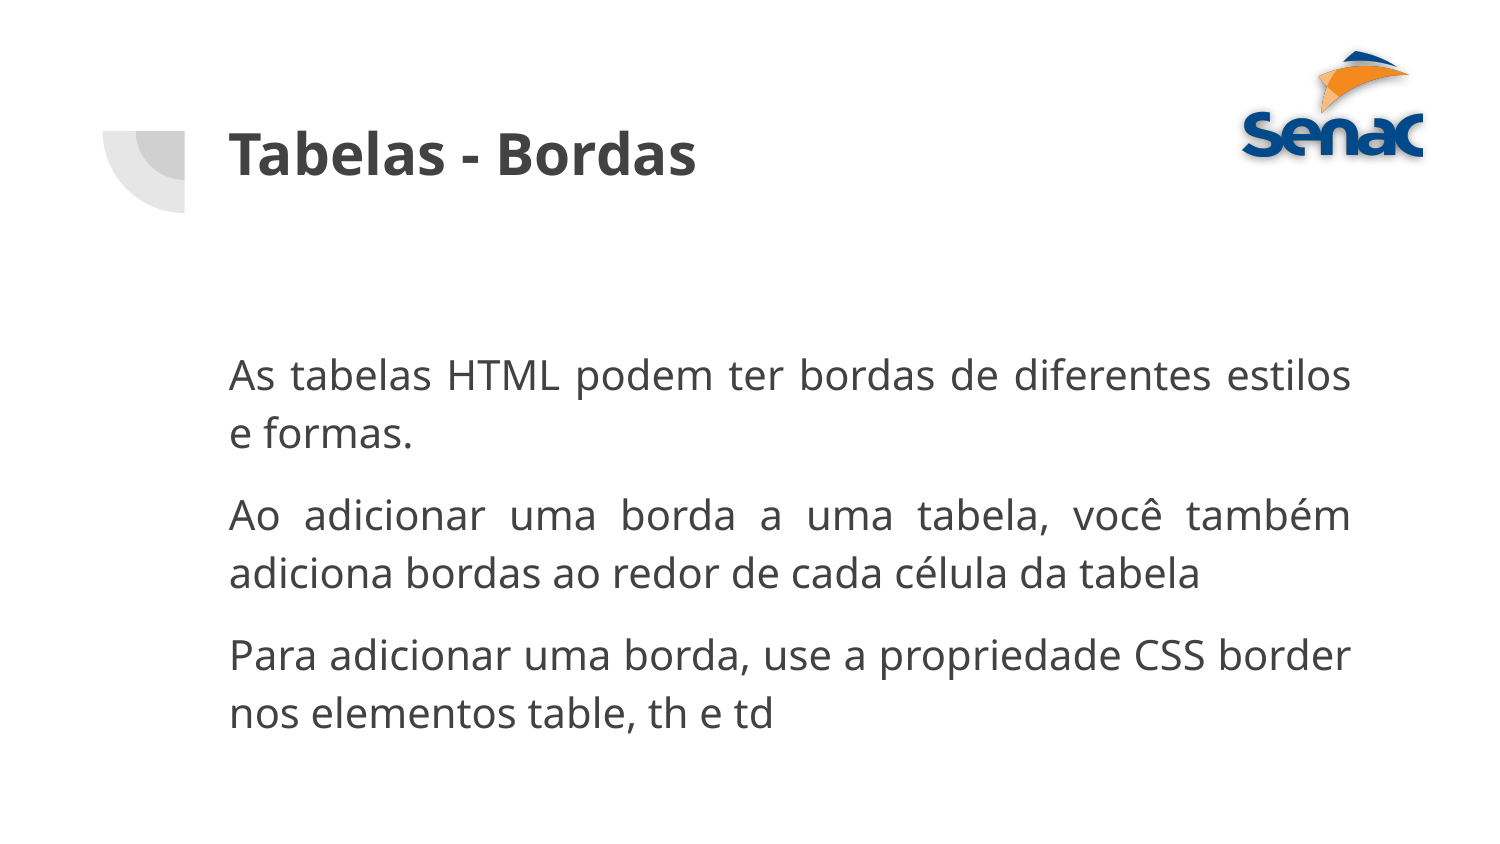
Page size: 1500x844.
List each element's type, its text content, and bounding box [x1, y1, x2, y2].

list As tabelas HTML podem ter bordas de diferentes estilos e formas. Ao adicionar uma borda a uma tabela, você também adiciona bordas ao redor de cada célula da tabela Para adicionar uma borda, use a propriedade CSS border nos elementos table, th e td [213, 326, 1368, 744]
picture [1242, 50, 1423, 157]
title Tabelas - Bordas [213, 98, 1368, 263]
